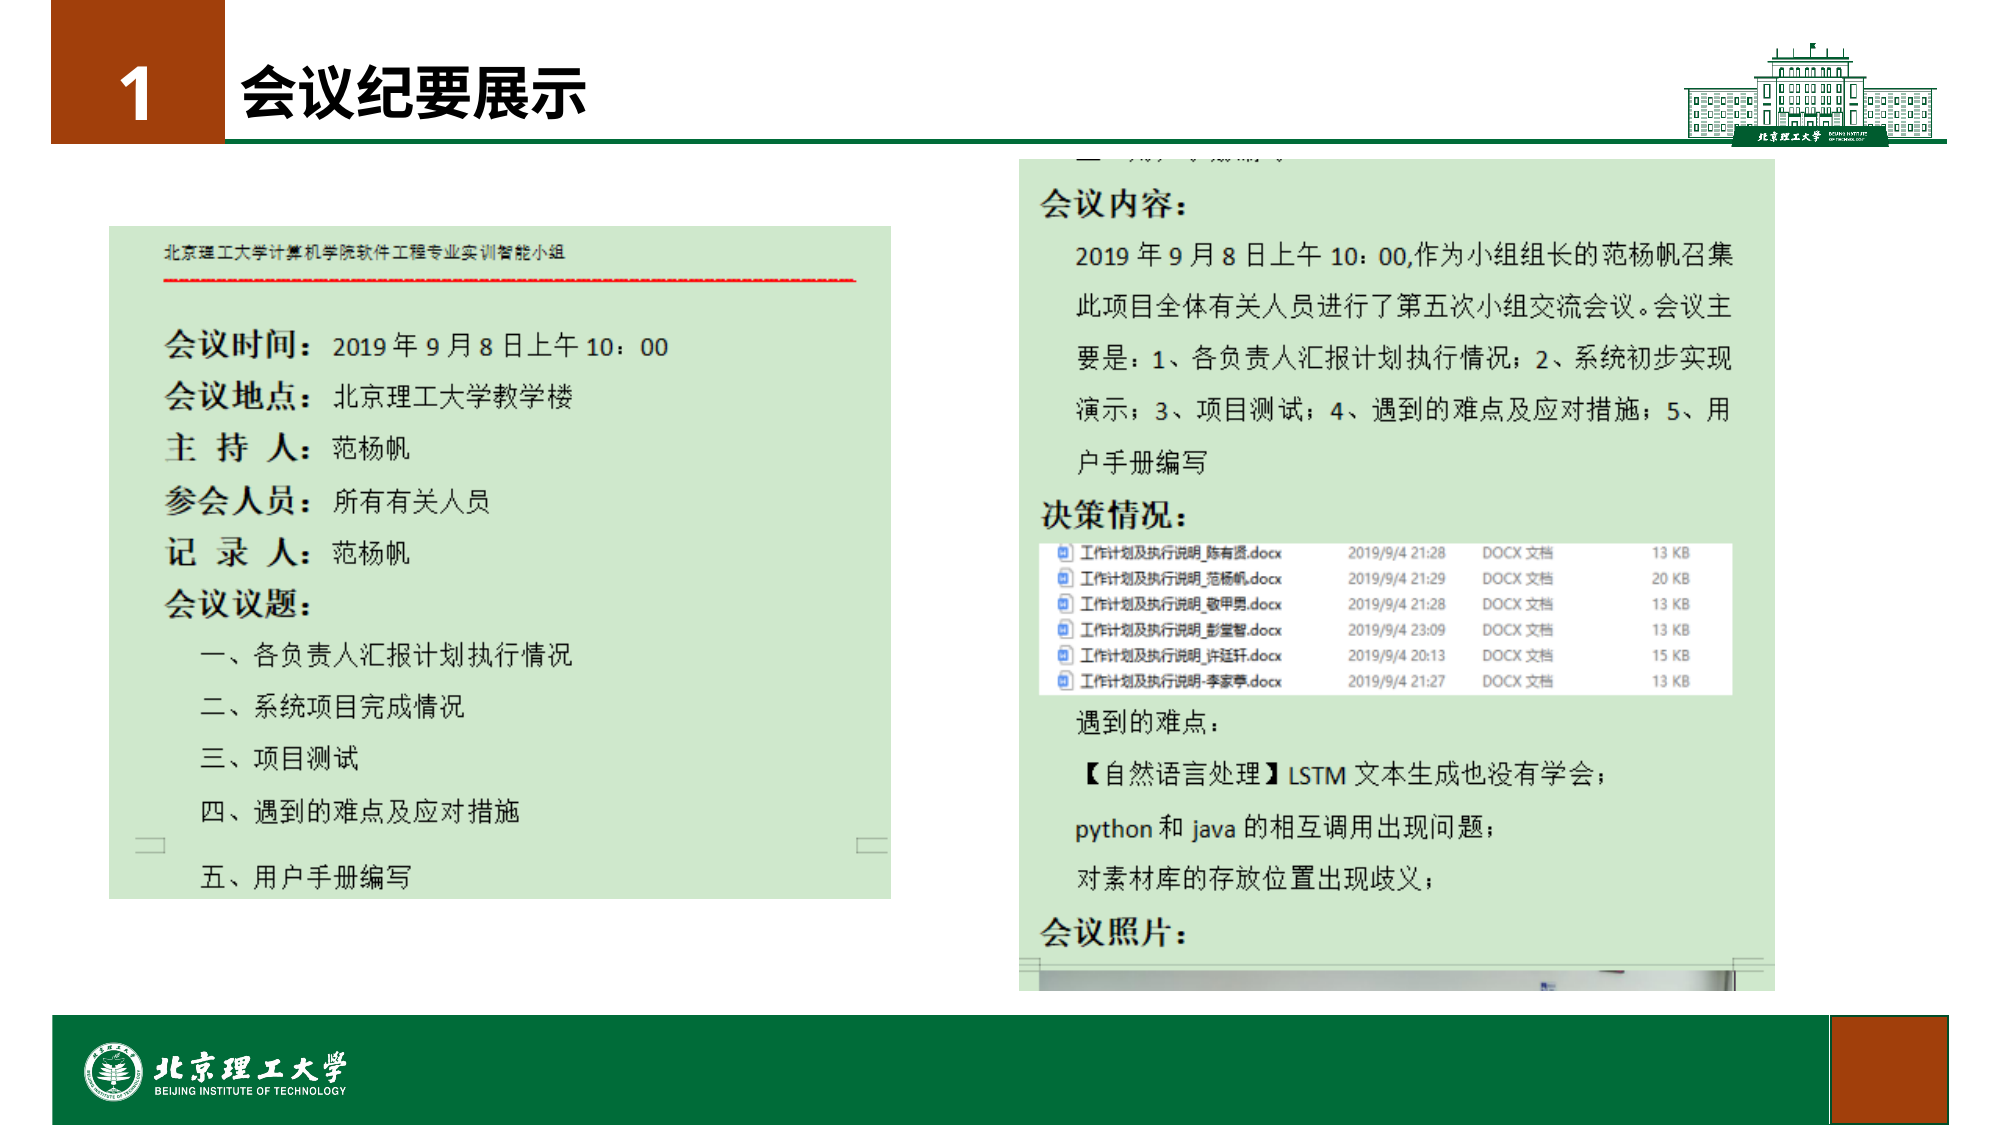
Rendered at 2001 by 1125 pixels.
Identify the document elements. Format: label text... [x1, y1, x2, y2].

title 会议纪要展示 [224, 56, 1643, 136]
picture [67, 1028, 366, 1112]
picture [1019, 159, 1775, 991]
text_box [1830, 1015, 1949, 1125]
text_box 1 [58, 38, 218, 144]
picture [109, 226, 891, 899]
picture [1657, 35, 1963, 149]
